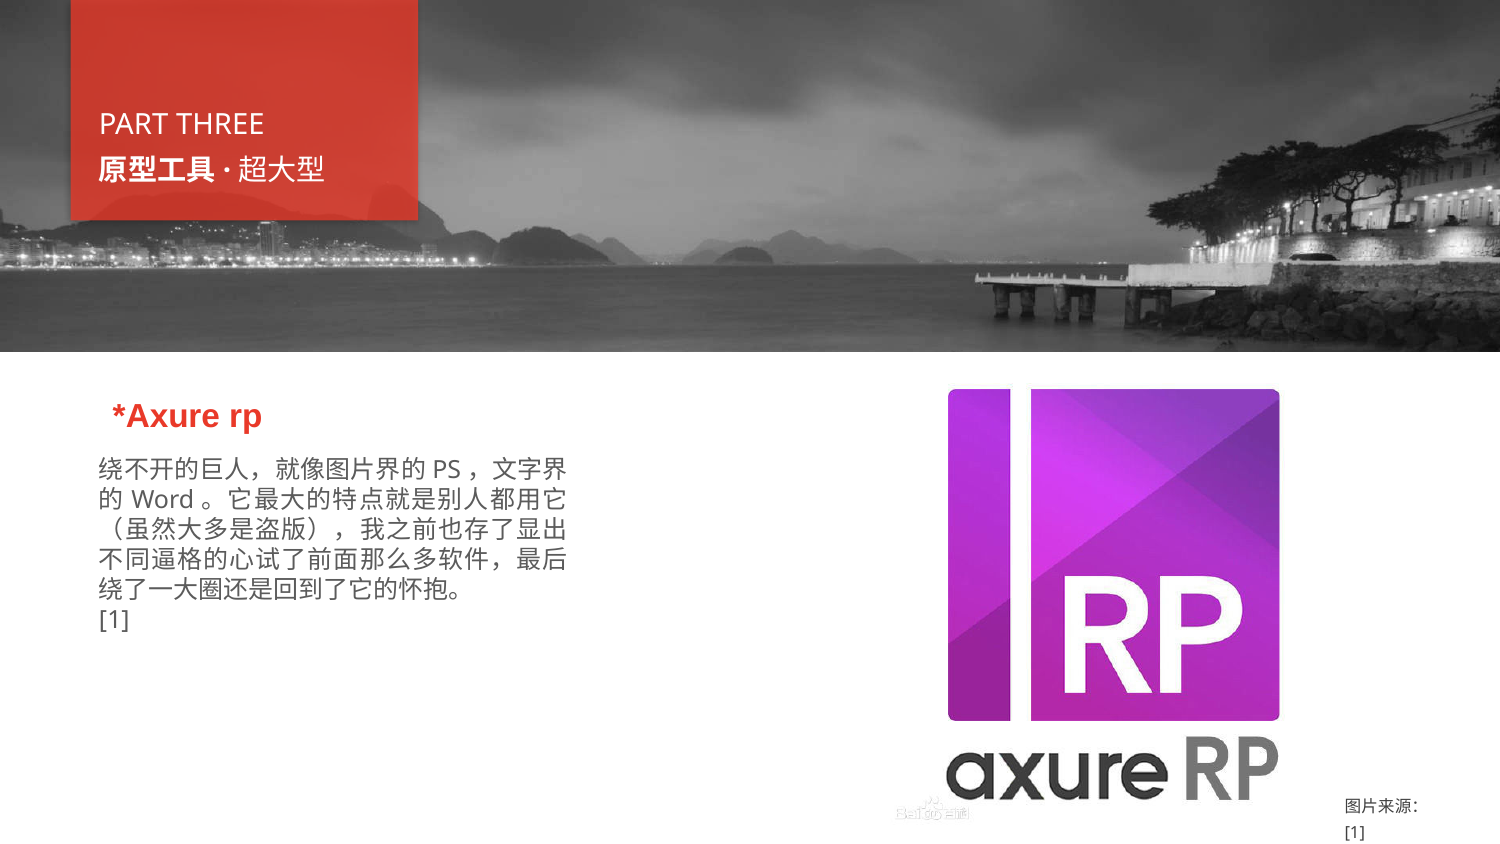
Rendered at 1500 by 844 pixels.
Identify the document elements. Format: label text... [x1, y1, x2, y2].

picture [869, 357, 1356, 844]
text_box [70, 0, 435, 221]
picture [0, 0, 1500, 352]
text_box 图片来源：[1] [1361, 782, 1468, 844]
text_box *Axure rp [98, 386, 565, 441]
text_box 绕不开的巨人，就像图片界的PS，文字界的Word。它最大的特点就是别人都用它（虽然大多是盗版），我之前也存了显出不同逼格的心试了前面那么多软件，最后绕了一大圈还是回到了它的怀抱。 [1] [84, 446, 583, 641]
